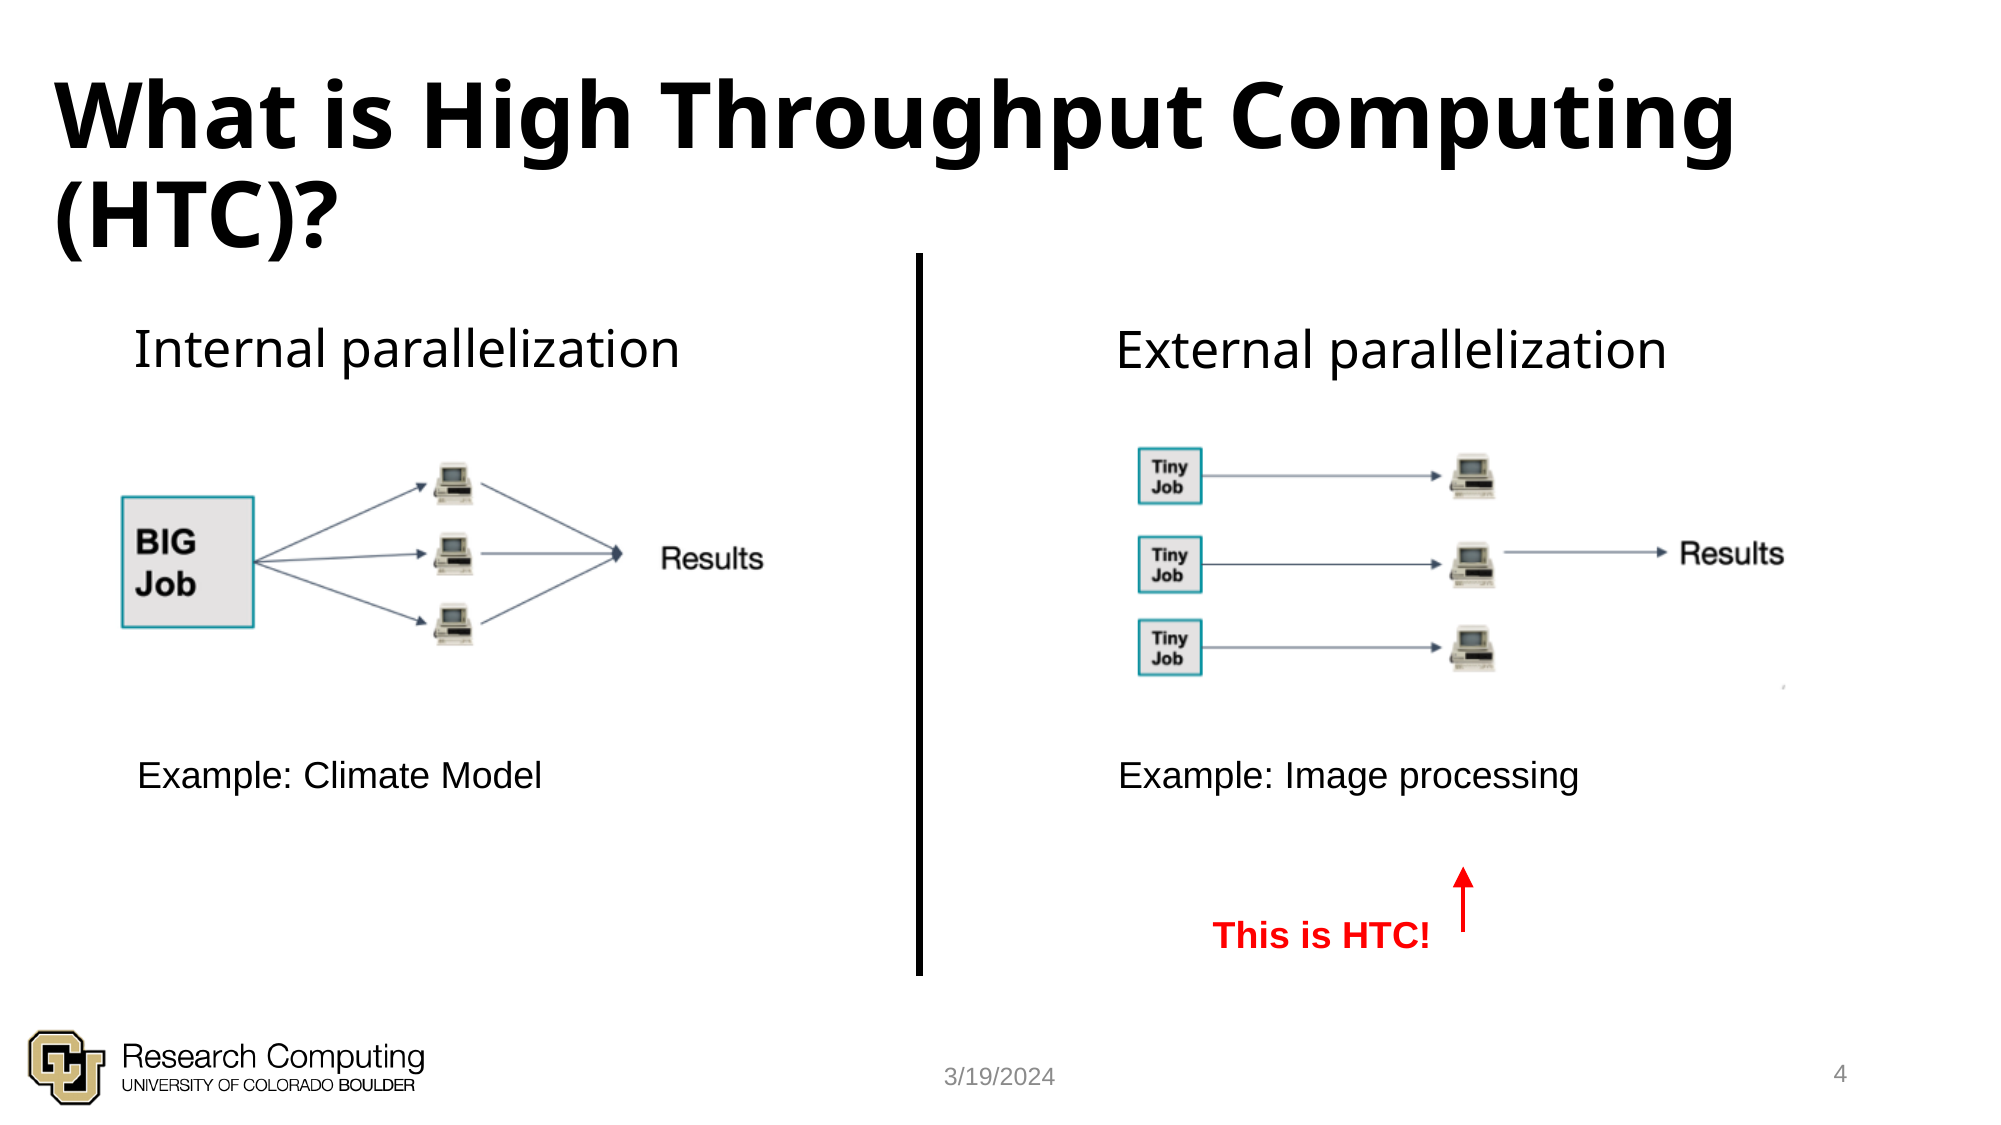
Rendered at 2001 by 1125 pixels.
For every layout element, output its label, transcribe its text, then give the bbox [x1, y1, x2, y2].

title What is High Throughput Computing (HTC)? [39, 59, 1978, 278]
picture [1115, 418, 1810, 707]
text_box This is HTC! [1197, 903, 1447, 964]
text_box External parallelization [1100, 303, 1725, 388]
text_box Example: Image processing [1103, 743, 1595, 804]
slide_number 4 [1412, 1042, 1863, 1103]
text_box Example: Climate Model [122, 743, 558, 804]
list Internal parallelization [119, 301, 744, 387]
picture [0, 1024, 775, 1121]
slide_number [774, 1045, 1225, 1105]
picture [87, 453, 801, 659]
